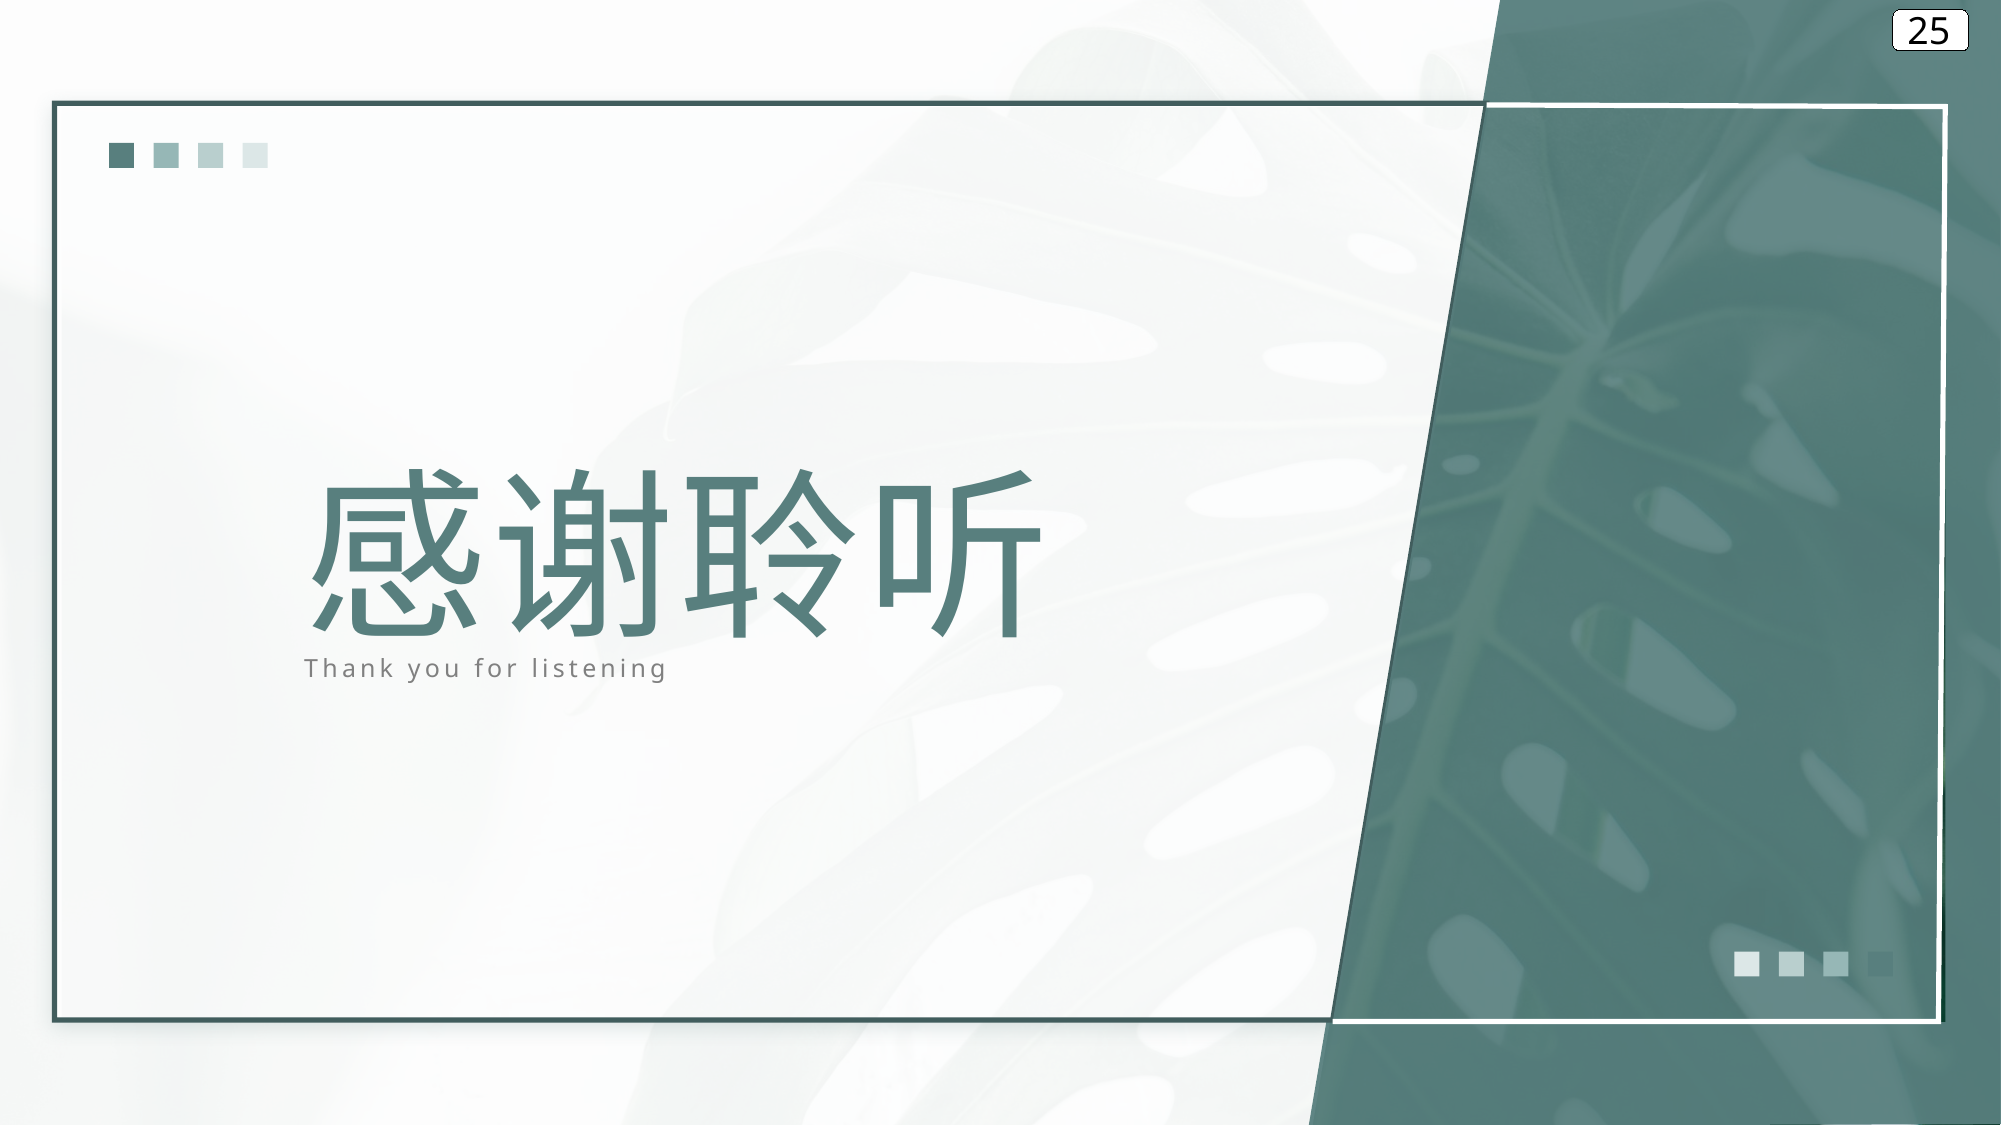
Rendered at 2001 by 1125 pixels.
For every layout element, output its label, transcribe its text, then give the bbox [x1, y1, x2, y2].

text_box 感谢聆听 [304, 440, 1156, 652]
text_box [304, 562, 1000, 652]
picture [1942, 490, 1946, 1022]
text_box Thank you for listening [304, 652, 1156, 683]
